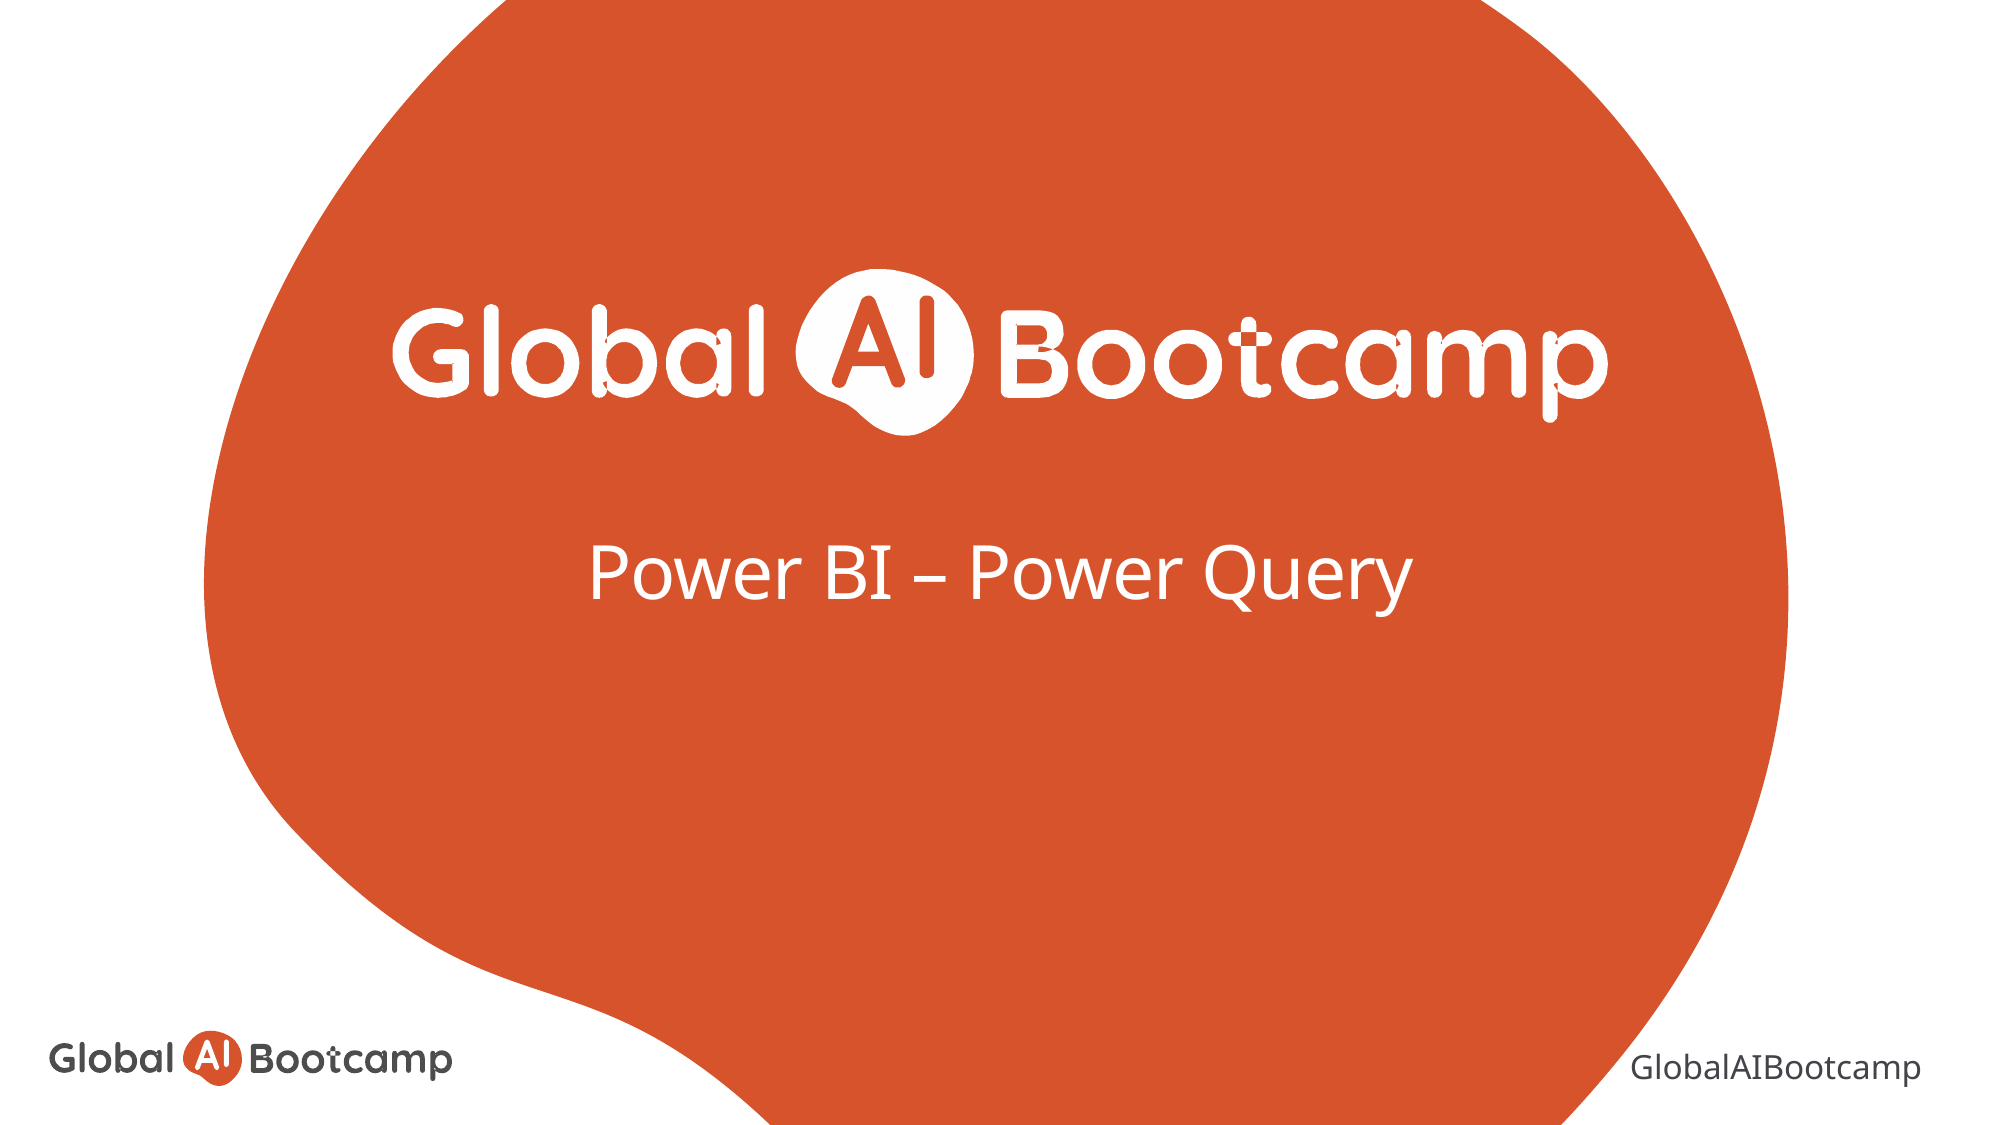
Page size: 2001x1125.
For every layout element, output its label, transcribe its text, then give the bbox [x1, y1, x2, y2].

title Power BI – Power Query [397, 523, 1603, 615]
